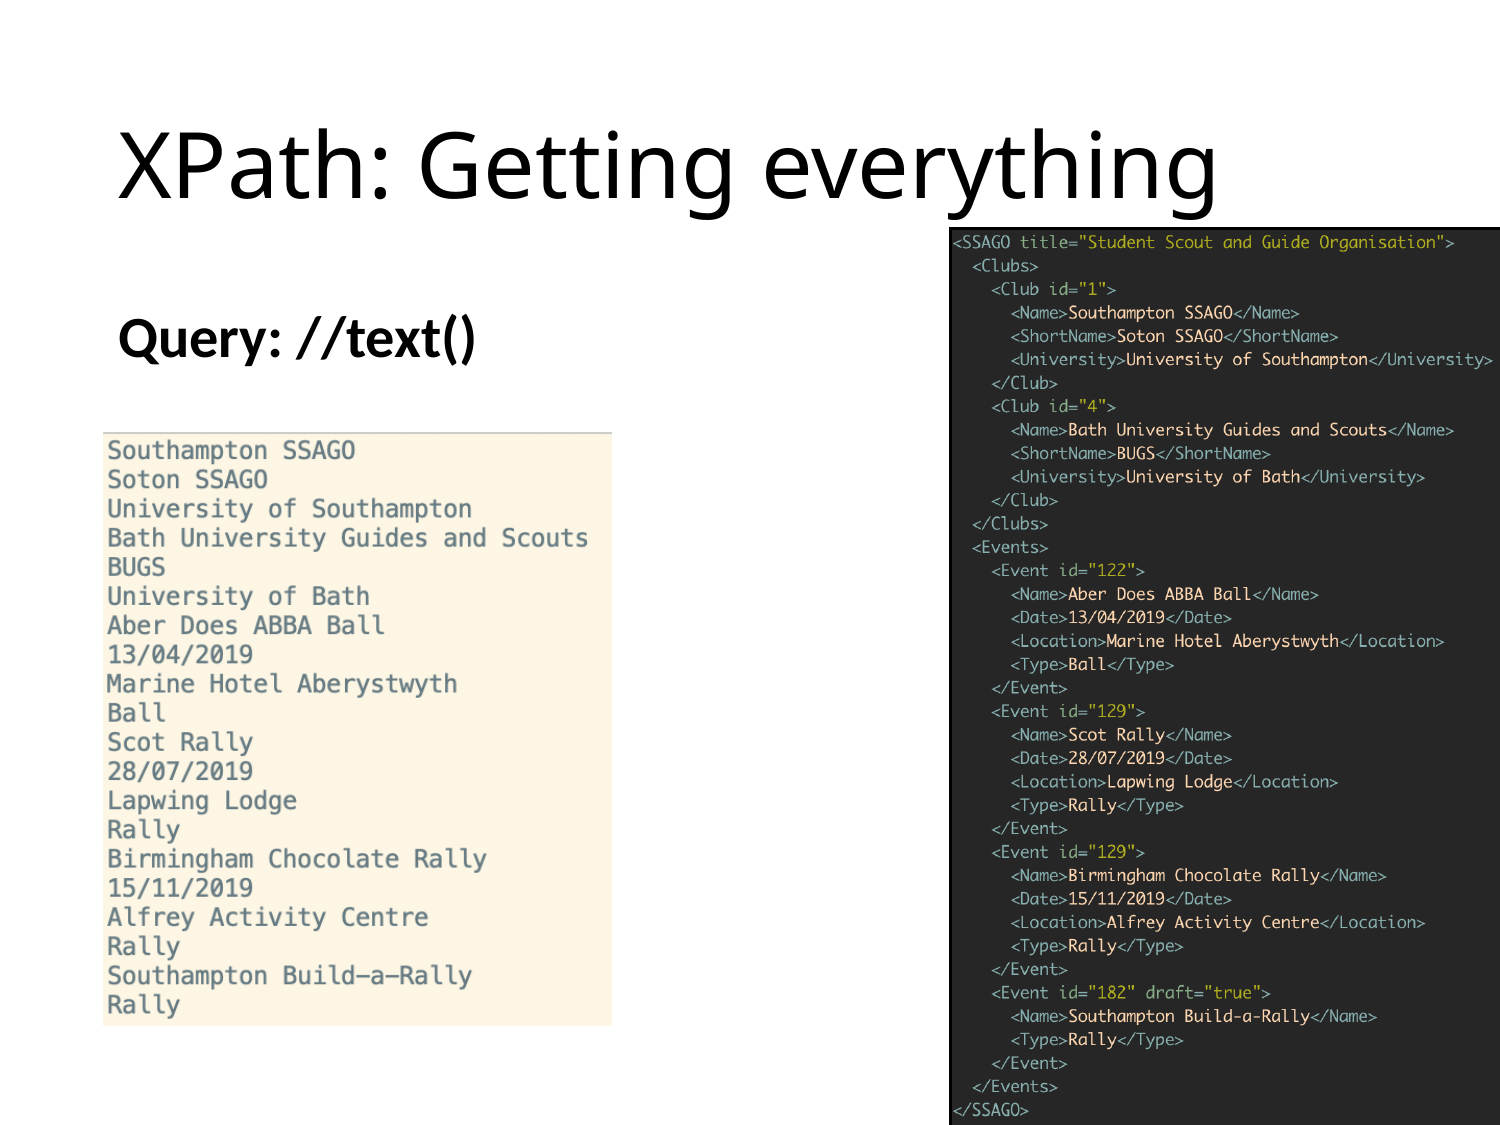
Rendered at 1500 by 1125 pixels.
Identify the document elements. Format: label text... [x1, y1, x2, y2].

title XPath: Getting everything [103, 59, 1397, 278]
picture [949, 227, 1500, 1125]
picture [103, 432, 612, 1026]
list Query: //text() [103, 299, 894, 396]
